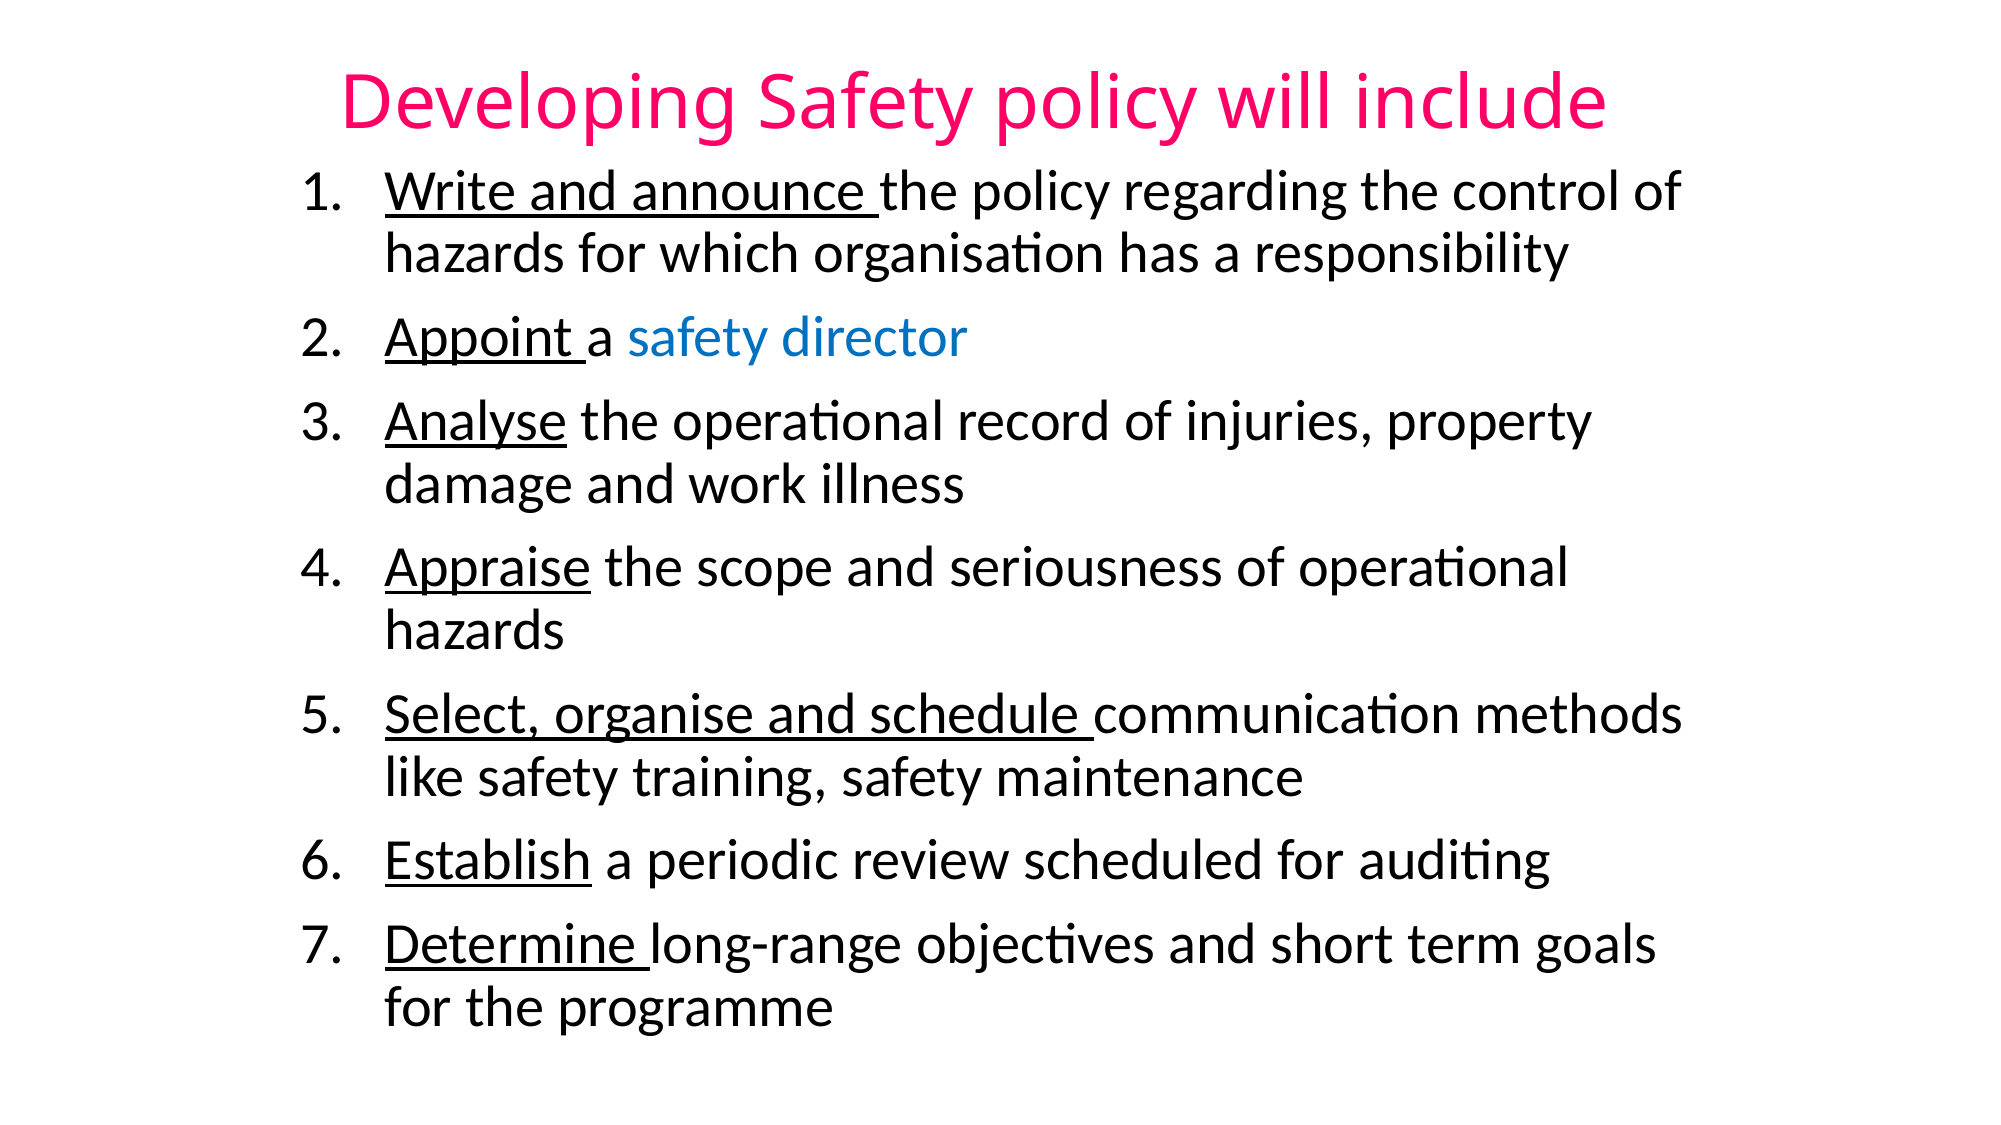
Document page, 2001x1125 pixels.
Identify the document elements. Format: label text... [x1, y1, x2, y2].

title Developing Safety policy will include [324, 45, 1675, 152]
list Write and announce the policy regarding the control of hazards for which organisation has a responsibility Appoint a safety director Analyse the operational record of injuries, property damage and work illness Appraise the scope and seriousness of operational hazards Select, organise and schedule communication methods like safety training, safety maintenance Establish a periodic review scheduled for auditing Determine long-range objectives and short term goals for the programme [285, 152, 1715, 1090]
